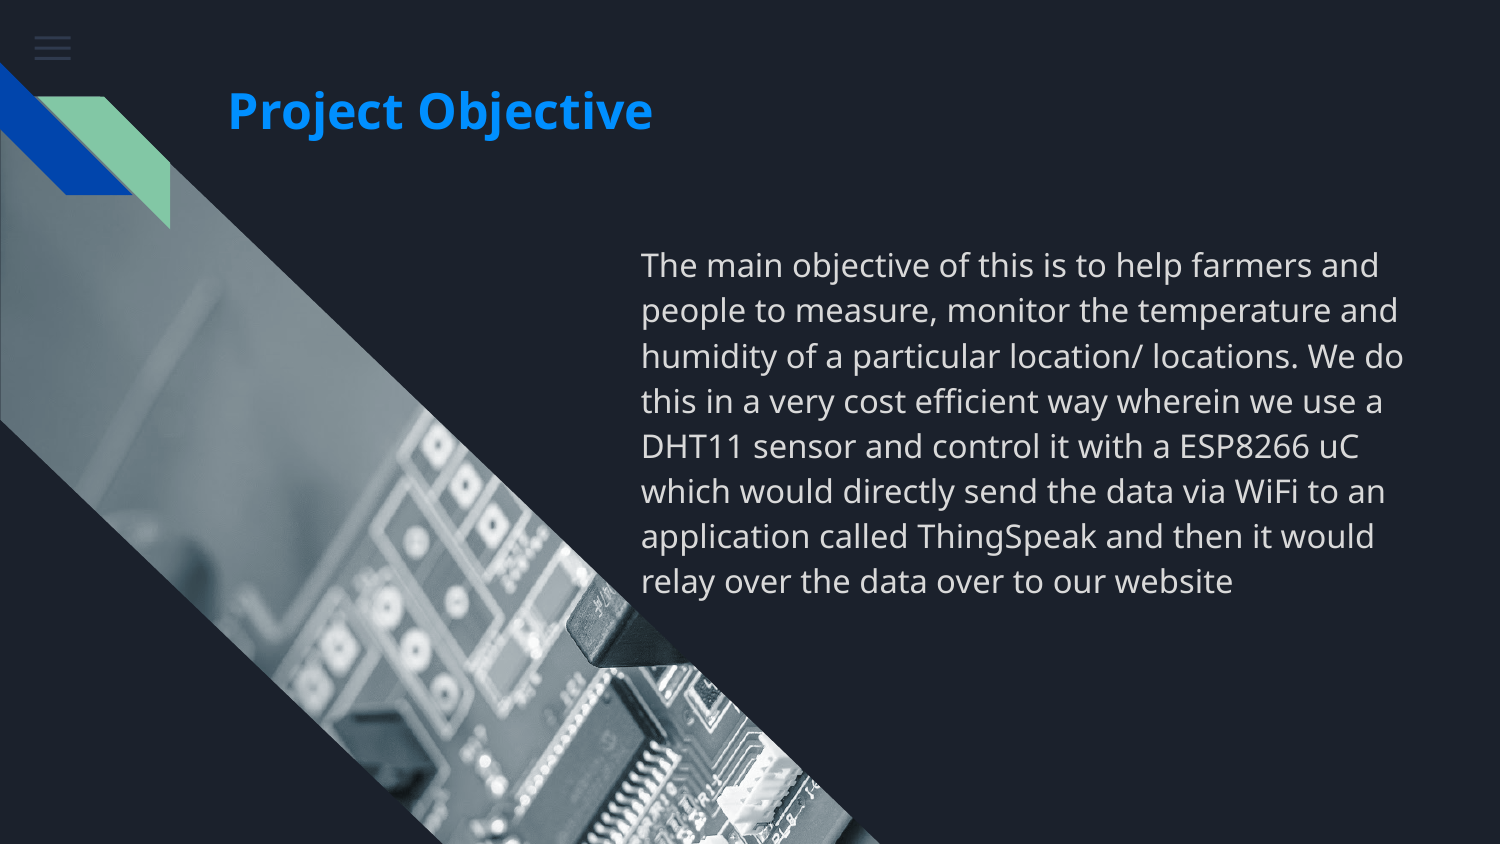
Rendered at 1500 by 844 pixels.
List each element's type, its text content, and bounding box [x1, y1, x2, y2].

title Project Objective [212, 64, 1368, 215]
list The main objective of this is to help farmers and people to measure, monitor the temperature and humidity of a particular location/ locations. We do this in a very cost efficient way wherein we use a DHT11 sensor and control it with a ESP8266 uC which would directly send the data via WiFi to an application called ThingSpeak and then it would relay over the data over to our website [625, 224, 1440, 620]
picture [0, 97, 880, 844]
